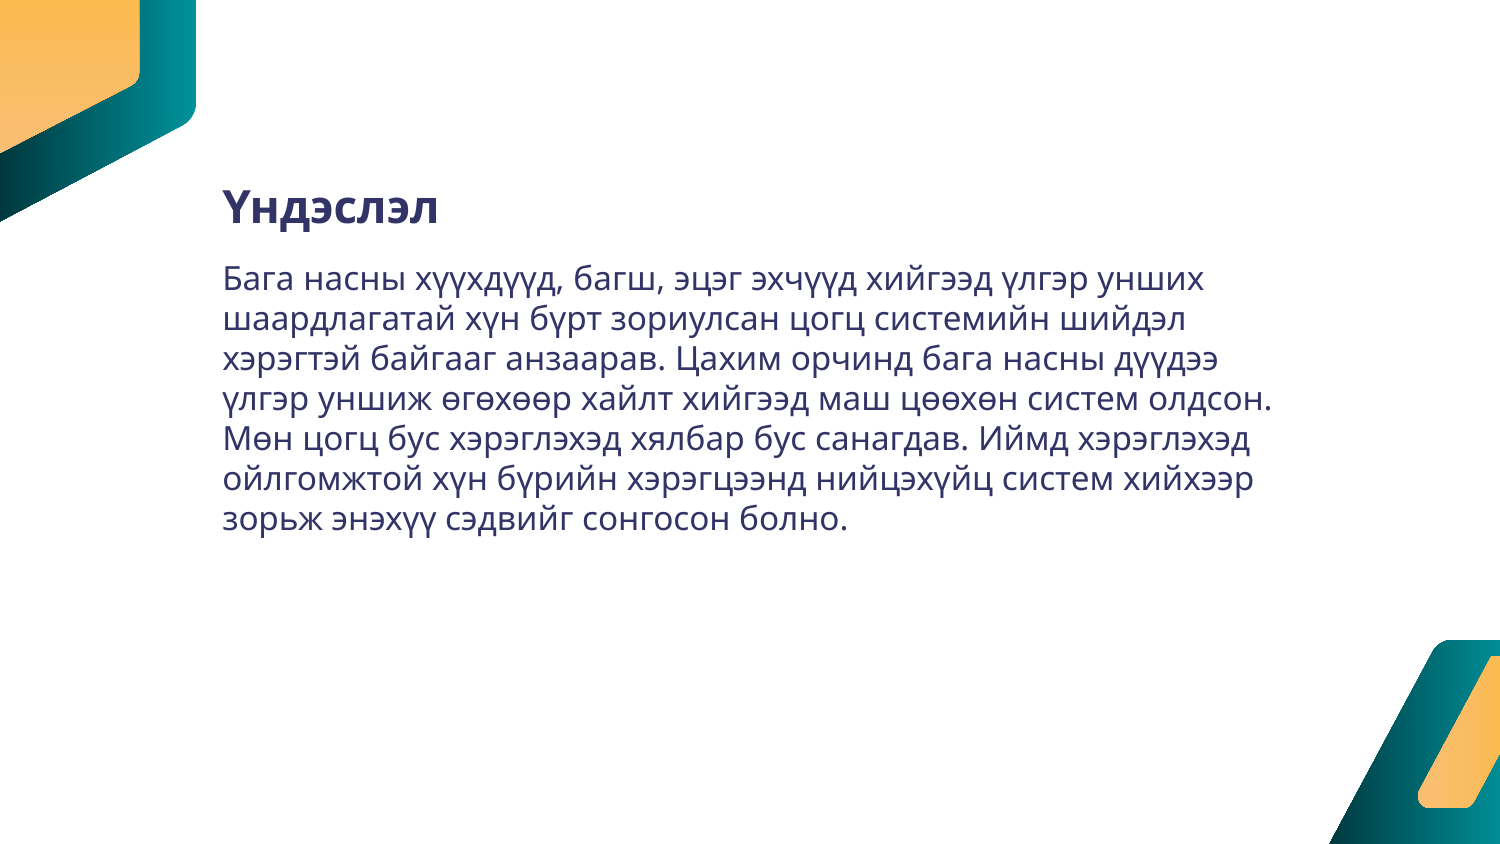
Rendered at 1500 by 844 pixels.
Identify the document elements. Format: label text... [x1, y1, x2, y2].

subtitle Үндэслэл Бага насны хүүхдүүд, багш, эцэг эхчүүд хийгээд үлгэр унших шаардлагатай хүн бүрт зориулсан цогц системийн шийдэл хэрэгтэй байгааг анзаарав. Цахим орчинд бага насны дүүдээ үлгэр уншиж өгөхөөр хайлт хийгээд маш цөөхөн систем олдсон. Мөн цогц бус хэрэглэхэд хялбар бус санагдав. Иймд хэрэглэхэд ойлгомжтой хүн бүрийн хэрэгцээнд нийцэхүйц систем хийхээр зорьж энэхүү сэдвийг сонгосон болно. [207, 170, 1311, 544]
